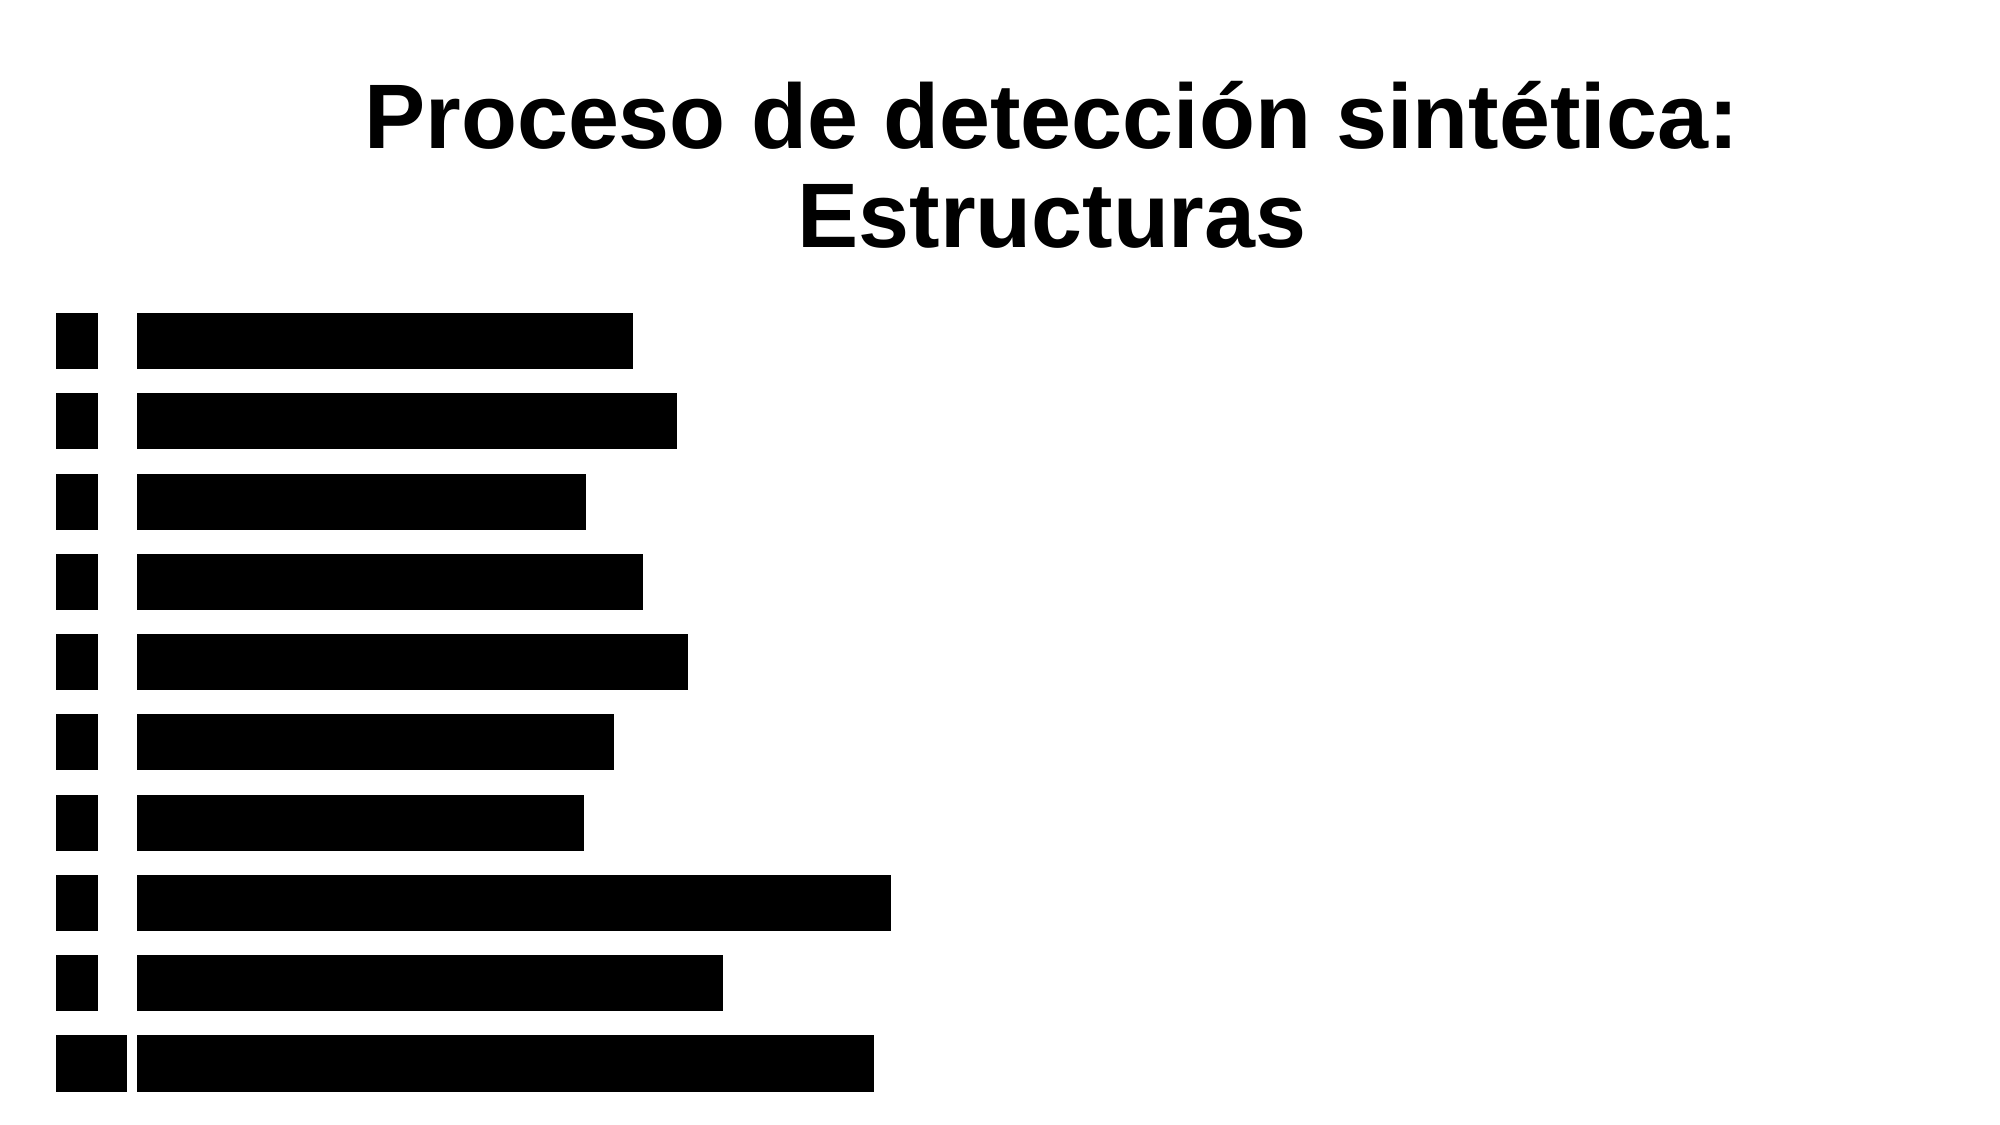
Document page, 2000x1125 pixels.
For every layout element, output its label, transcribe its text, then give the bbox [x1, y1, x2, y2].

list Contexto de la escena Consistencia estructural Textura del material Iluminación y sombras Perspectiva y Geometría Repetición en detalle Elementos faltantes Colocación de objetos sin sentido Continuidad interrumpida Anomalías en patrones comunes [41, 299, 1950, 1100]
title Proceso de detección sintética: Estructuras [242, 59, 1862, 278]
